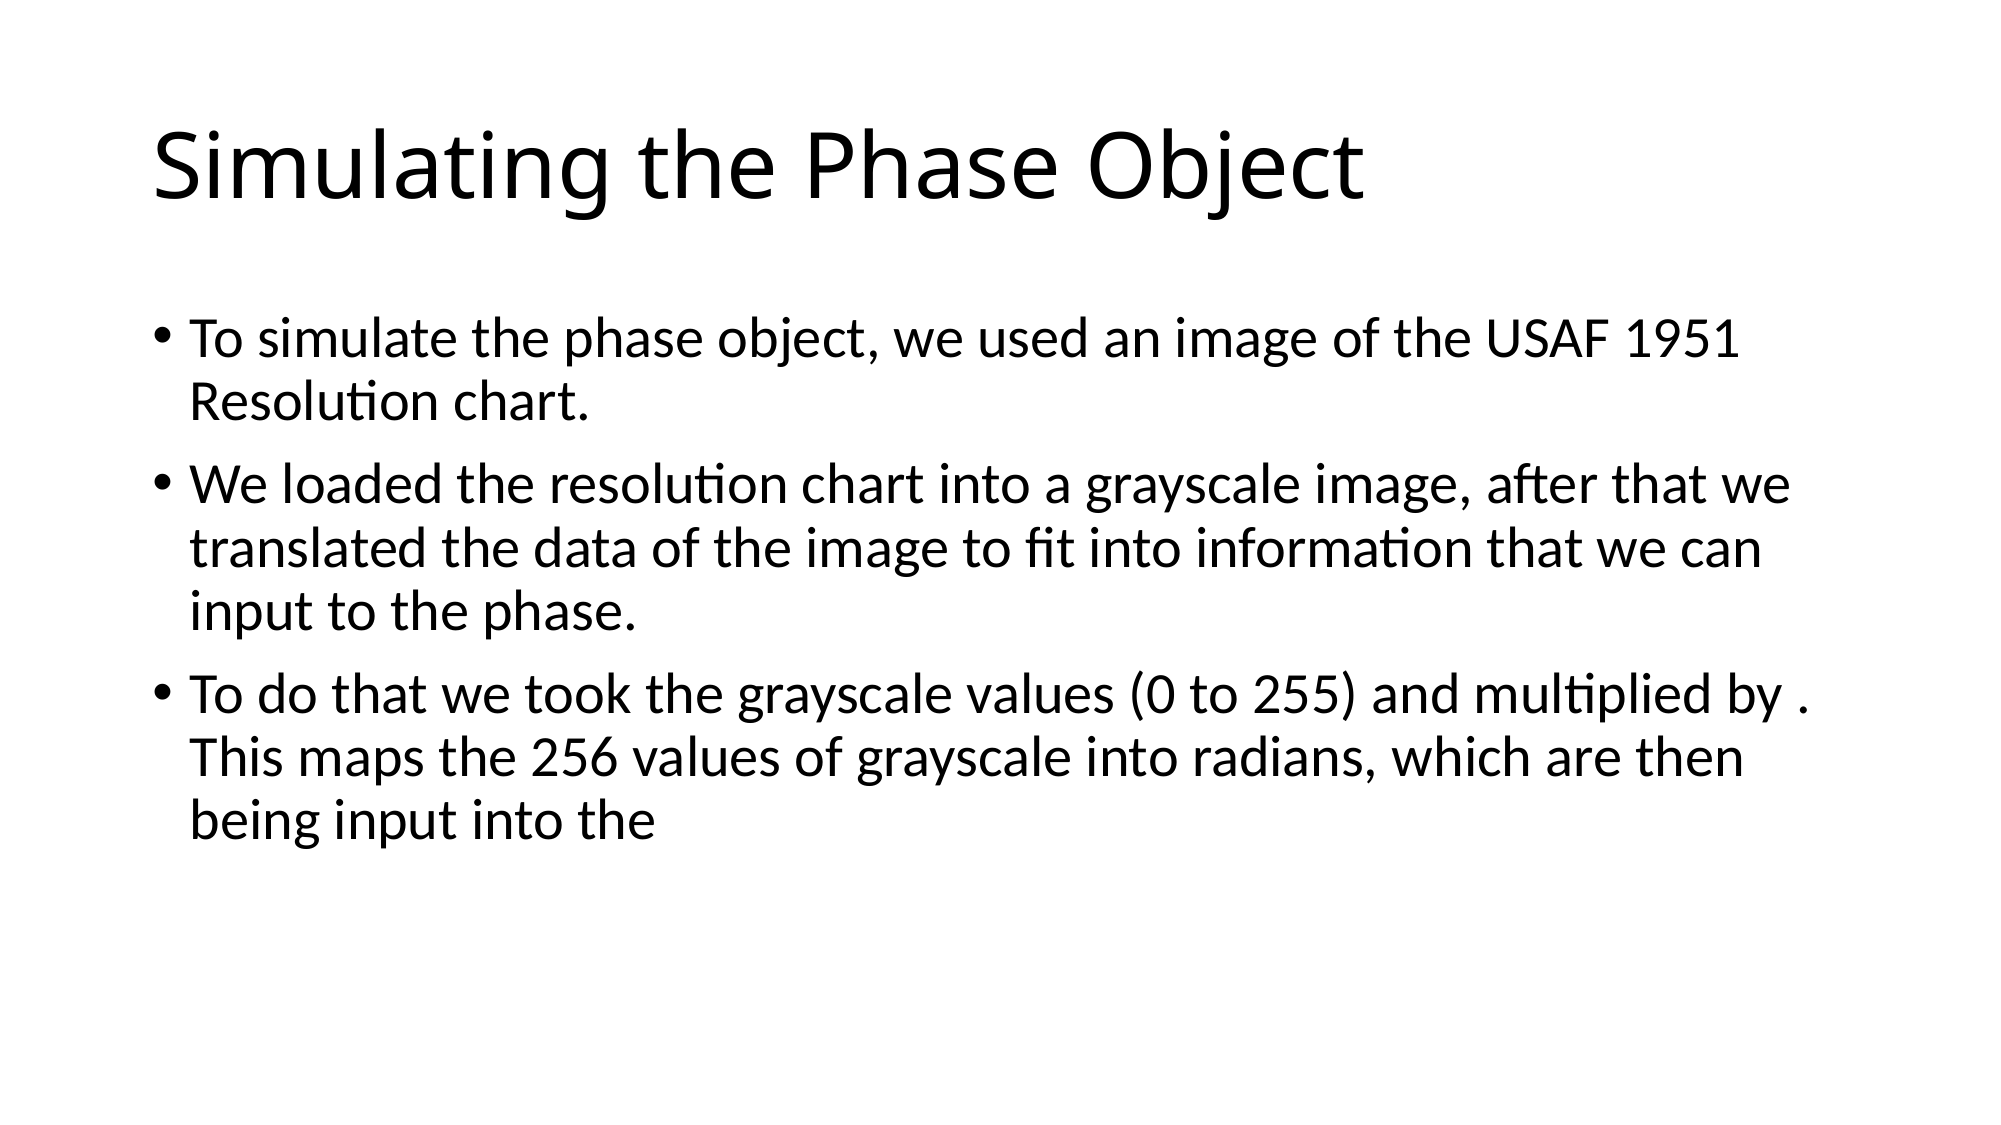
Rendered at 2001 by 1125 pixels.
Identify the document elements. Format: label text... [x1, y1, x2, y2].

title Simulating the Phase Object [137, 59, 1863, 278]
